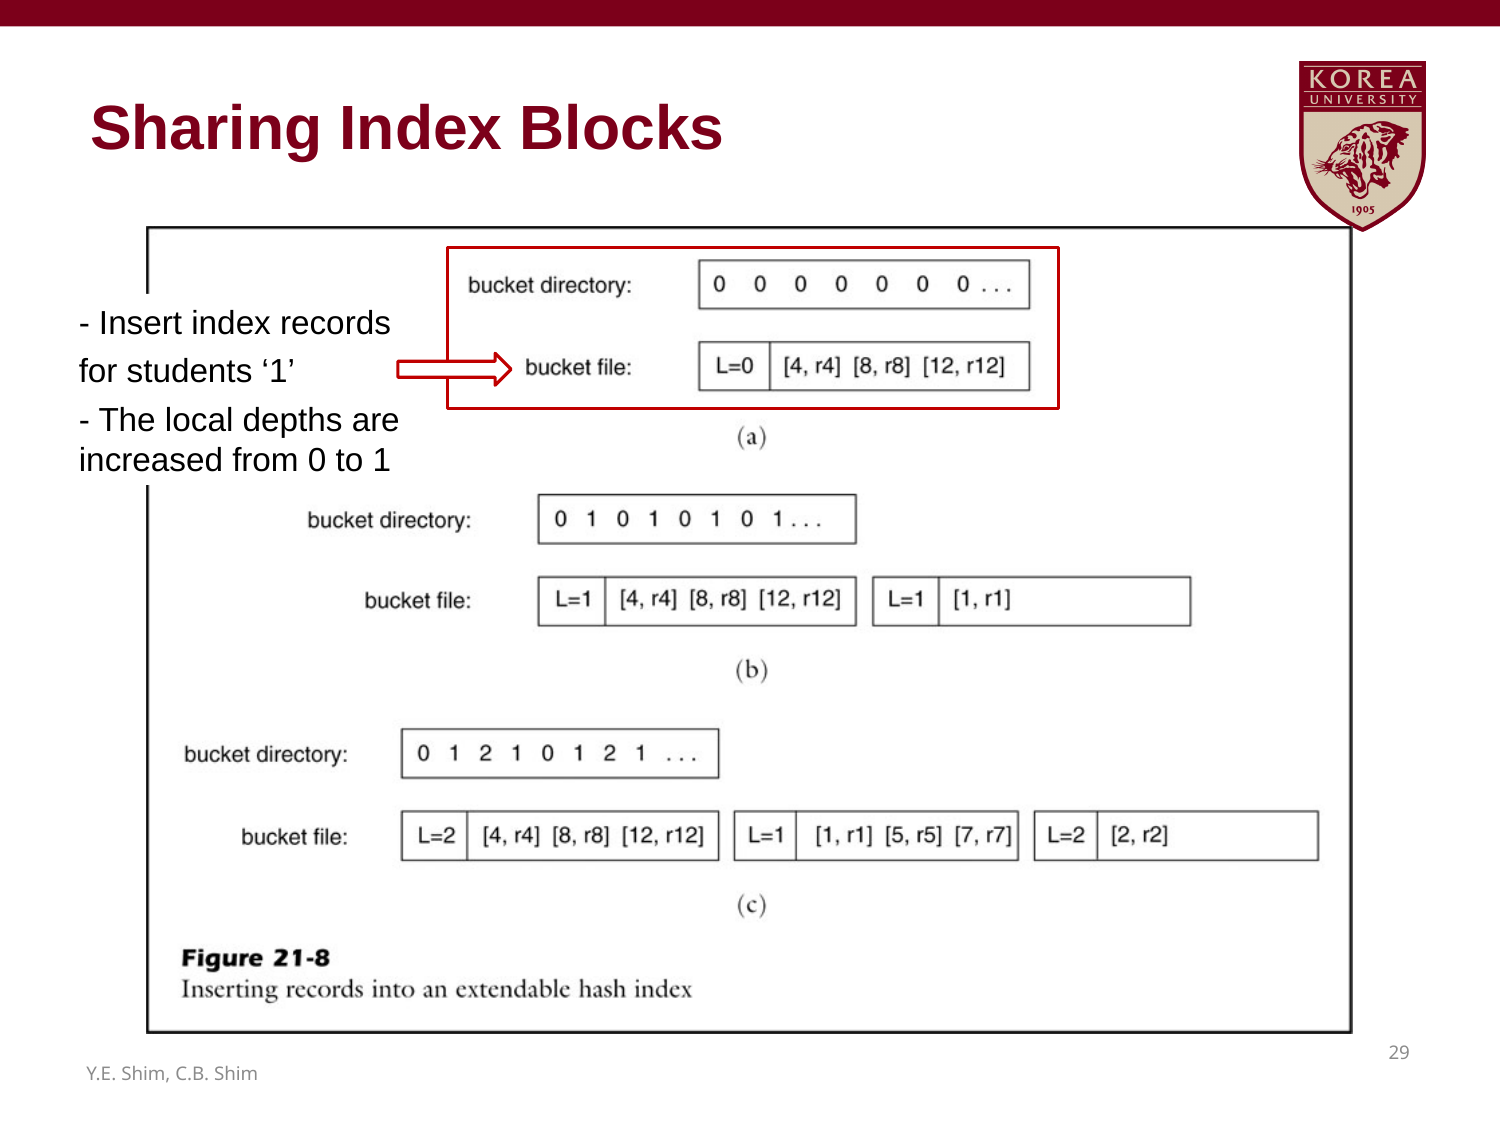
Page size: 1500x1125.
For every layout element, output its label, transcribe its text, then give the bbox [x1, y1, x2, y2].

picture [1299, 61, 1426, 232]
slide_number 28 [1074, 1023, 1425, 1084]
text_box - Insert index records for students ‘1’ - The local depths are increased from 0 to 1 [63, 293, 146, 485]
title Sharing Index Blocks [75, 30, 1425, 219]
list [146, 226, 1353, 1034]
